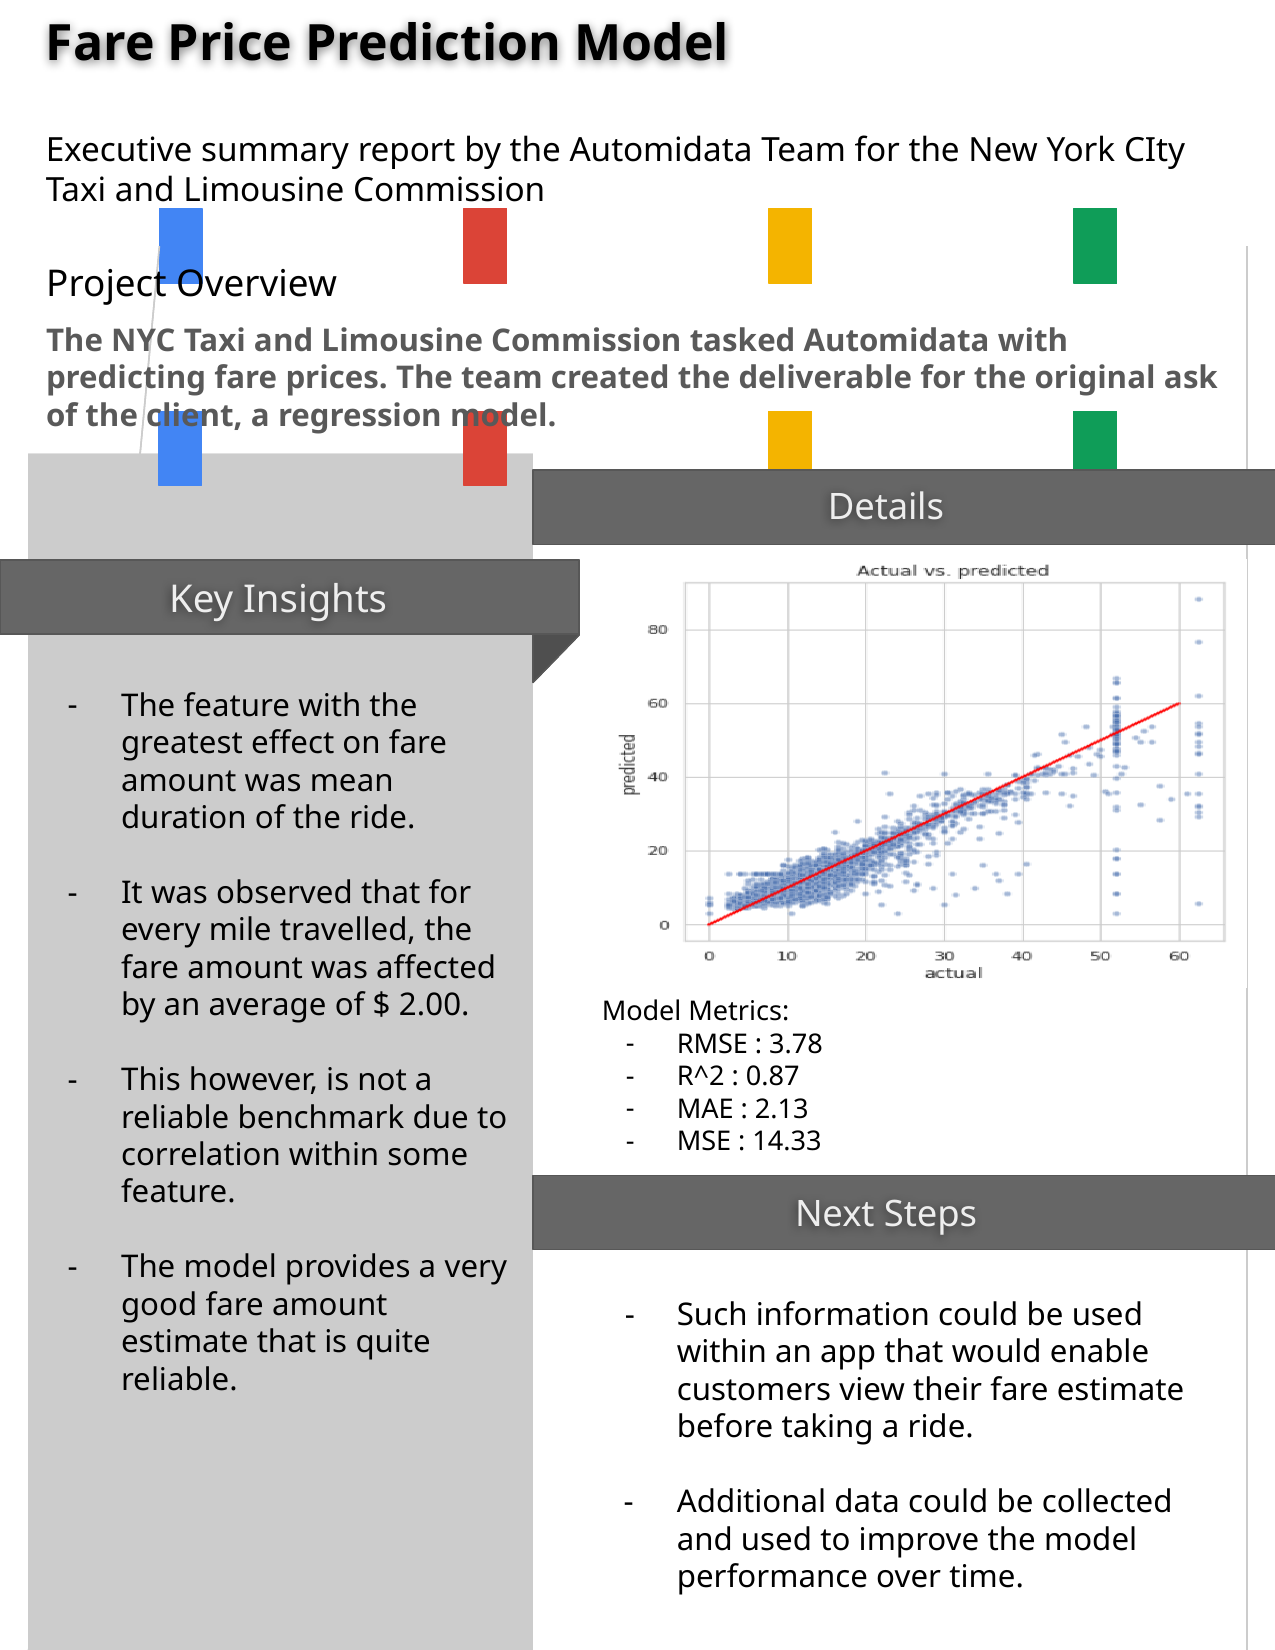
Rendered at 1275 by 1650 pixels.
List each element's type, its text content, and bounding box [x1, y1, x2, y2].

text_box Such information could be used within an app that would enable customers view their fare estimate before taking a ride. Additional data could be collected and used to improve the model performance over time. [586, 1279, 1247, 1650]
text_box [30, 0, 1247, 236]
text_box Model Metrics: RMSE : 3.78 R^2 : 0.87 MAE : 2.13 MSE : 14.33 [586, 996, 1247, 1173]
text_box Project Overview [30, 251, 638, 304]
text_box The NYC Taxi and Limousine Commission tasked Automidata with predicting fare prices. The team created the deliverable for the original ask of the client, a regression model. [30, 304, 1247, 448]
text_box The feature with the greatest effect on fare amount was mean duration of the ride. It was observed that for every mile travelled, the fare amount was affected by an average of $ 2.00. This however, is not a reliable benchmark due to correlation within some feature. The model provides a very good fare amount estimate that is quite reliable. [30, 669, 528, 1650]
picture [586, 559, 1247, 988]
